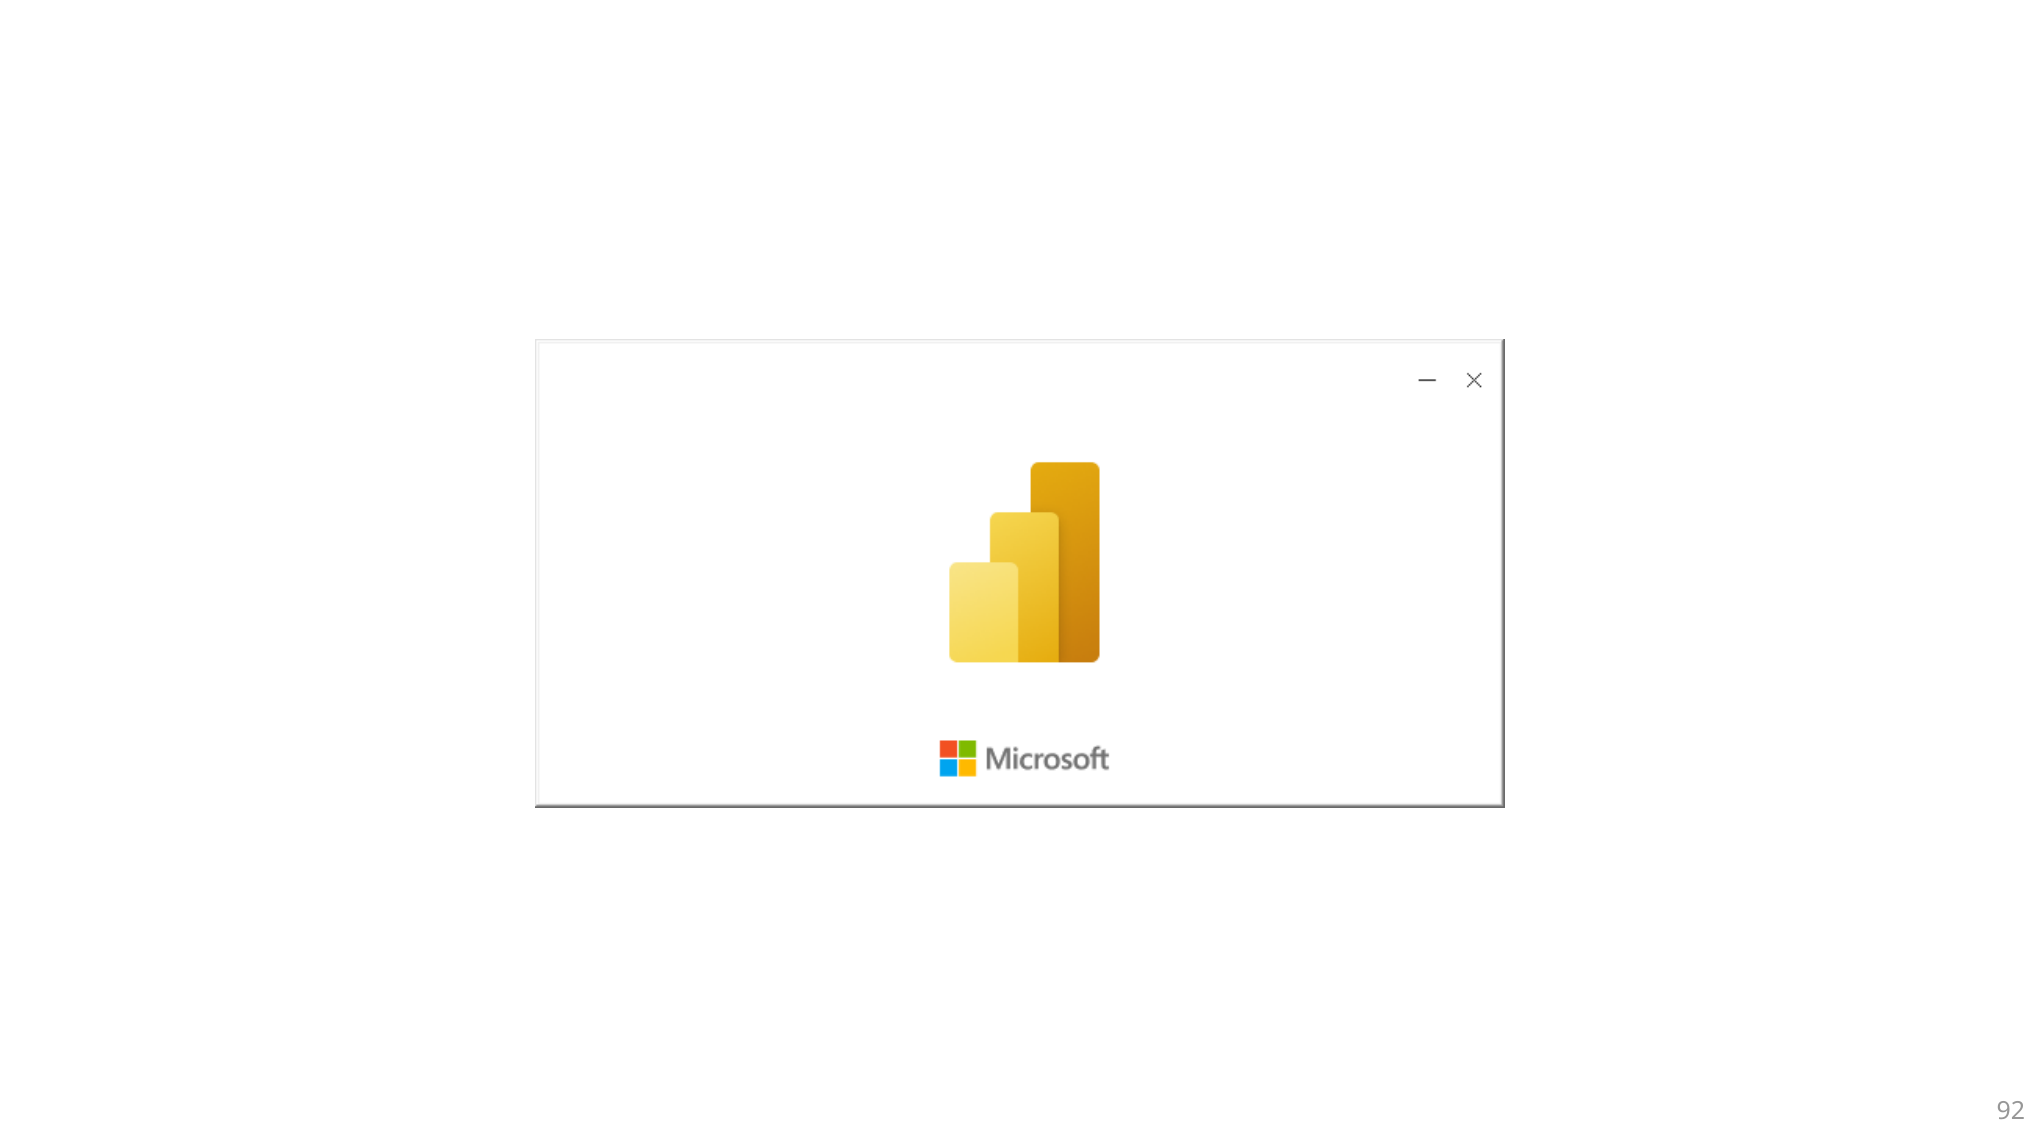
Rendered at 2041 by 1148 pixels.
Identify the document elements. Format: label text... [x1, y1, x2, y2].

slide_number 92 [1581, 1081, 2041, 1143]
picture [535, 339, 1505, 809]
